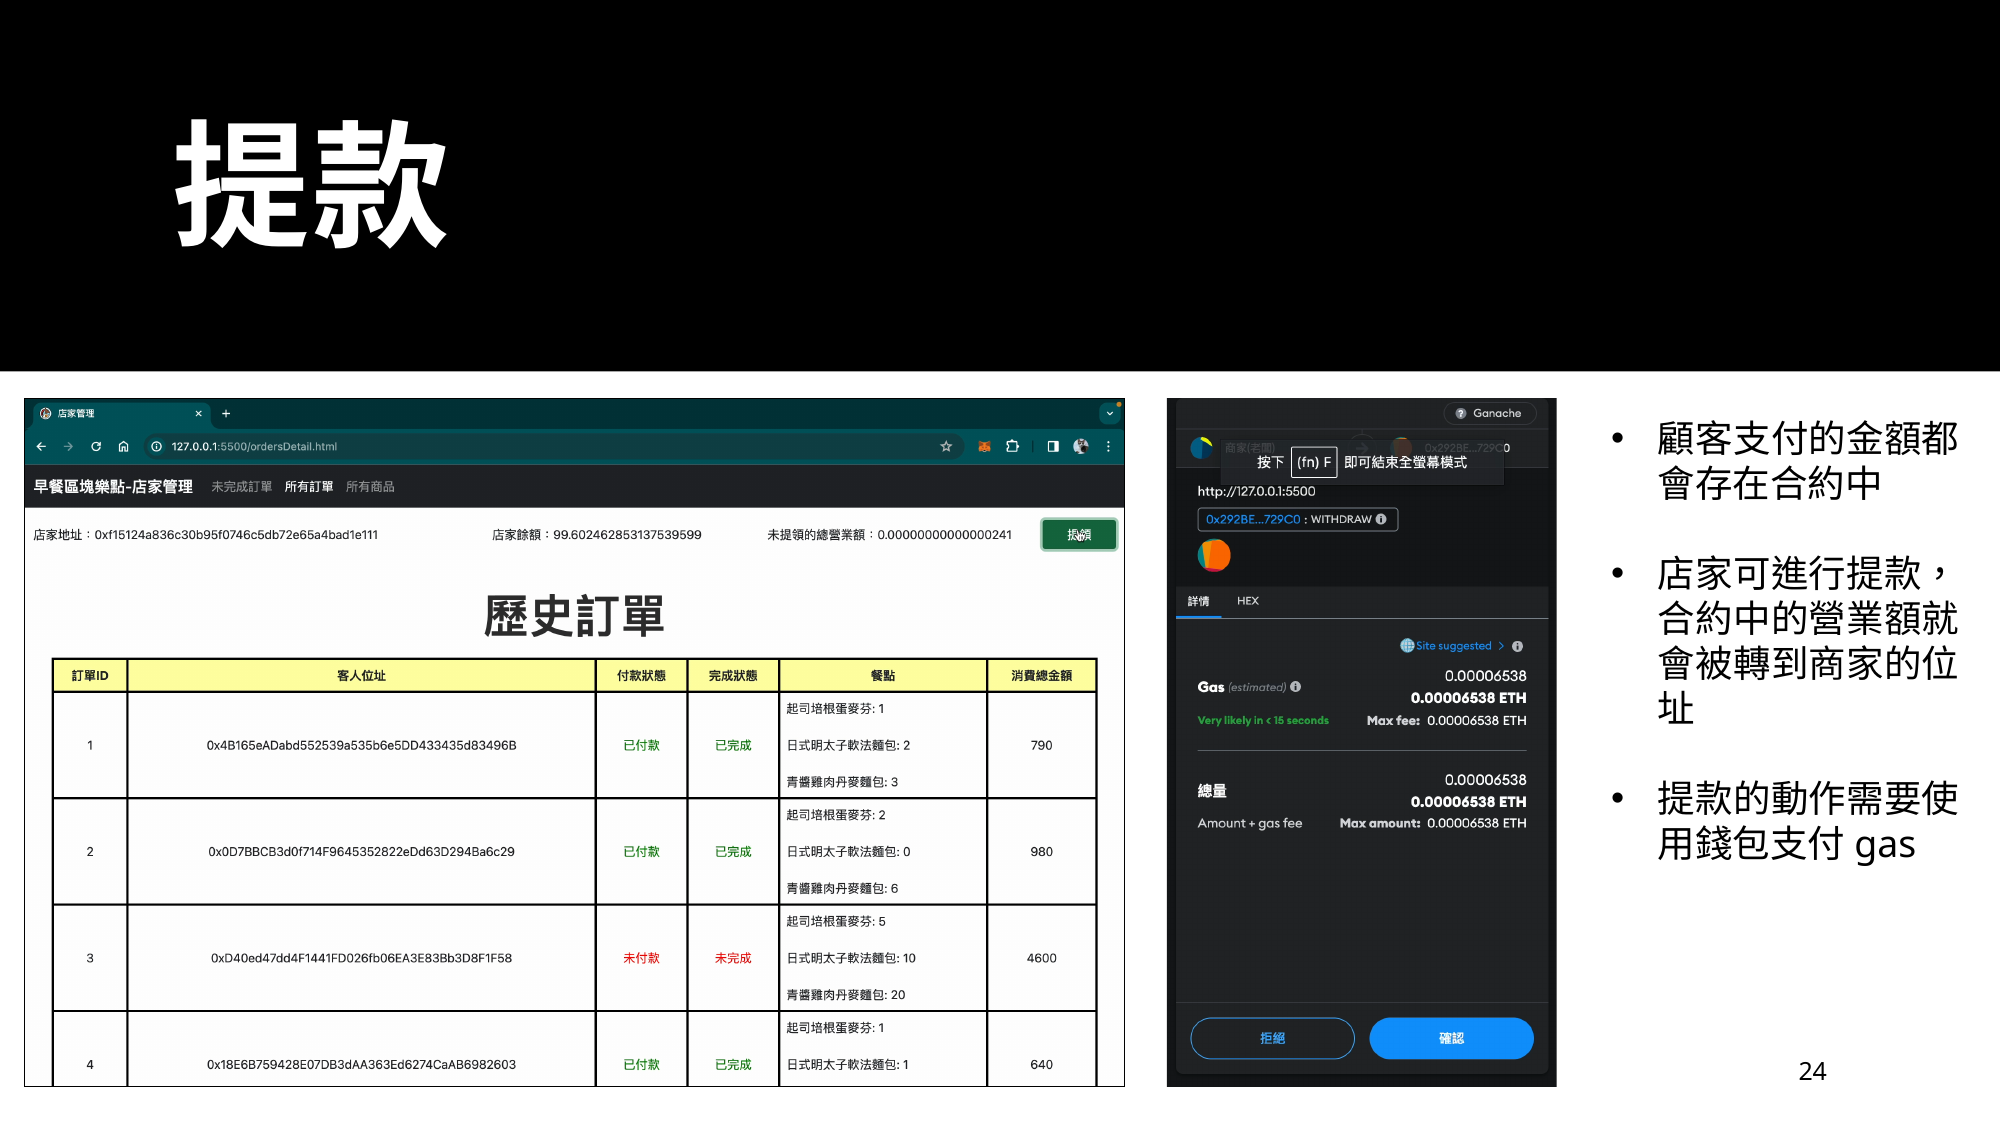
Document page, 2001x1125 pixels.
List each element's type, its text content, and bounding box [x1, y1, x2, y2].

text_box 顧客支付的金額都會存在合約中 店家可進行提款，合約中的營業額就會被轉到商家的位址 提款的動作需要使用錢包支付gas [1596, 407, 1975, 872]
picture [1166, 398, 1557, 1087]
title 提款 [157, 52, 1842, 332]
slide_number 24 [1688, 1042, 1842, 1103]
picture [24, 398, 1125, 1087]
